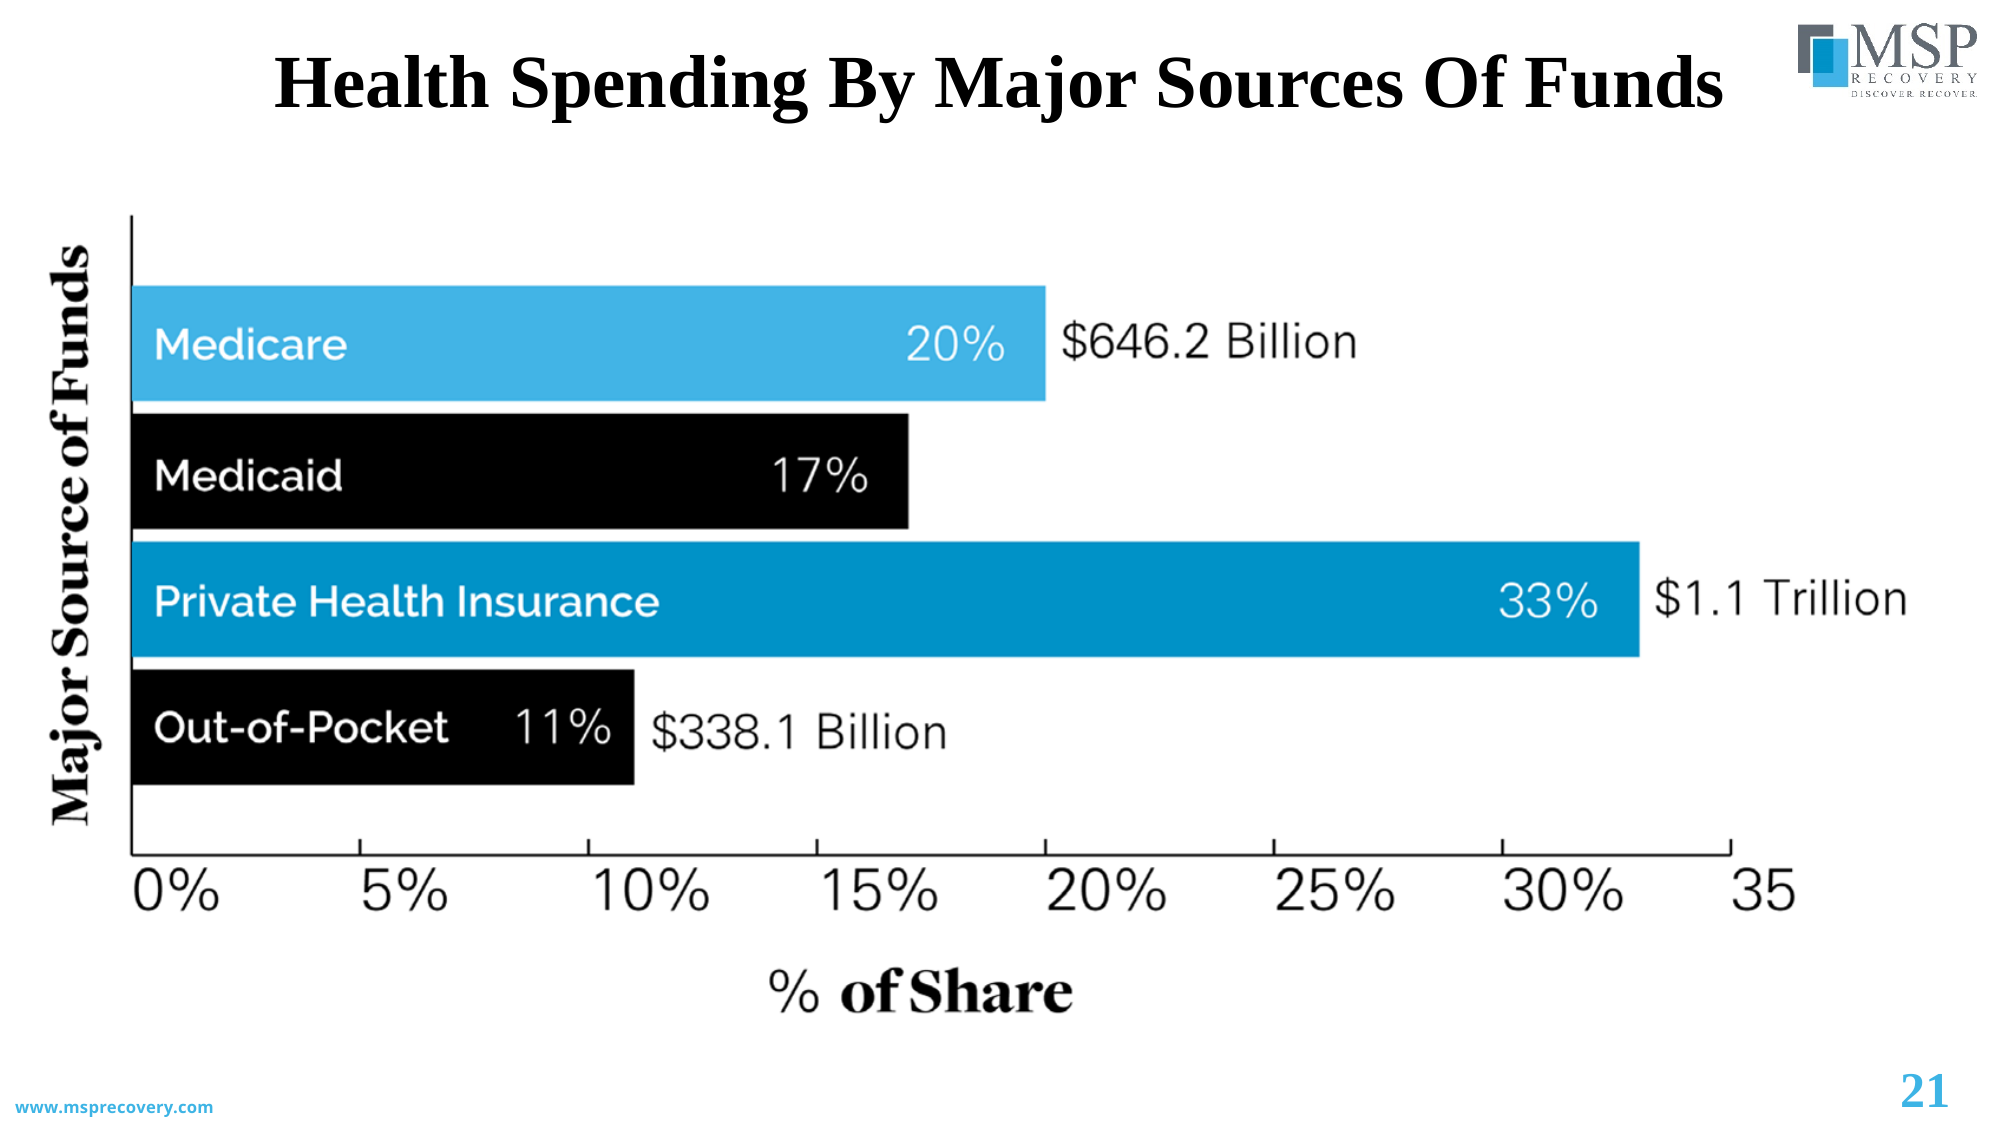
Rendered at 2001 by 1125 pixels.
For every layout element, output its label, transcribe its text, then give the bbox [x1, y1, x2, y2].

picture [1798, 23, 1977, 97]
picture [21, 179, 1961, 1065]
text_box Health Spending By Major Sources Of Funds [137, 35, 1863, 153]
